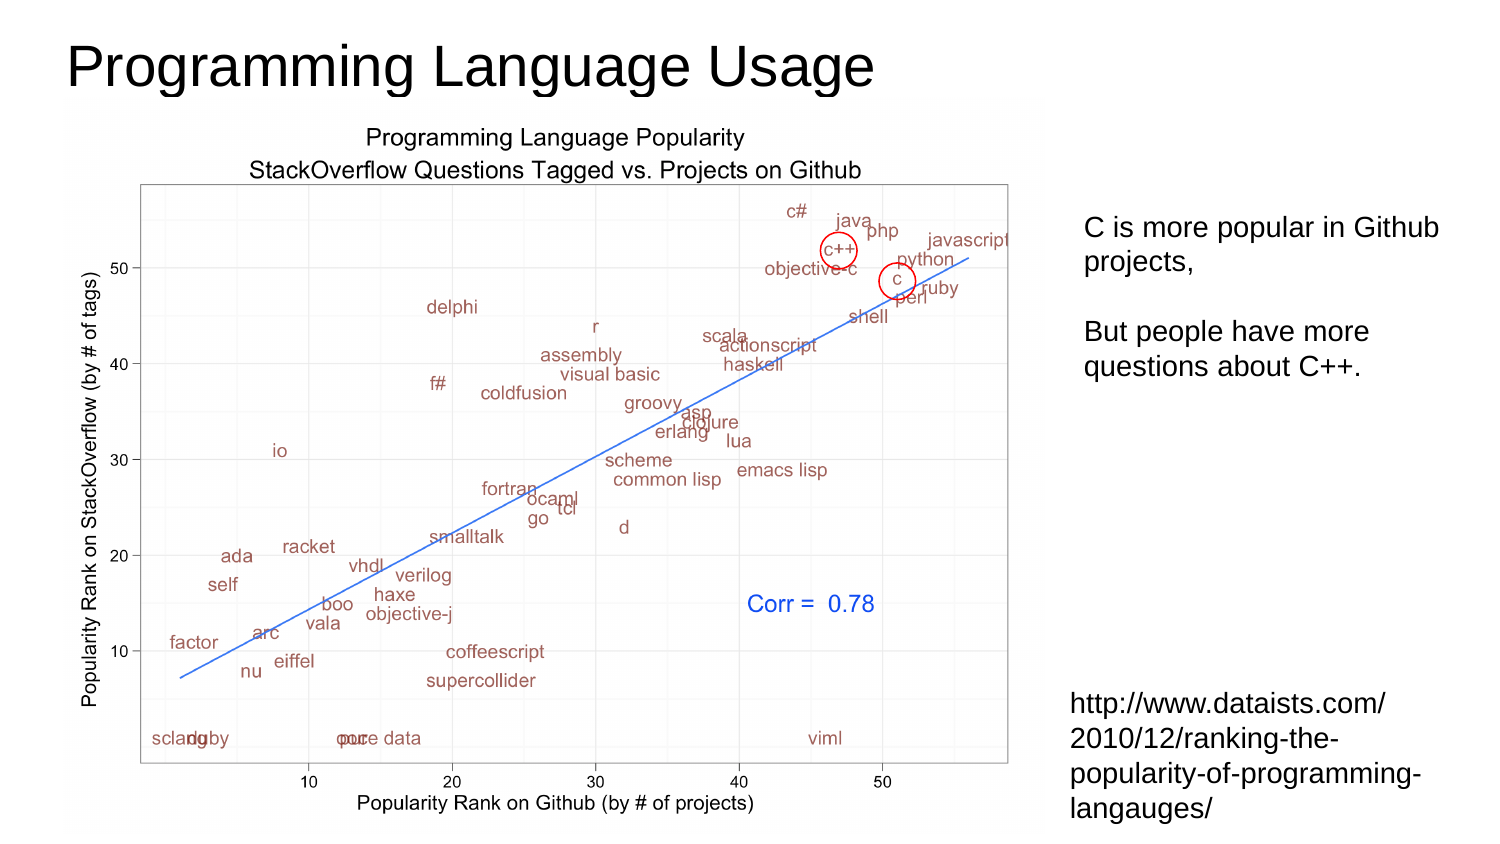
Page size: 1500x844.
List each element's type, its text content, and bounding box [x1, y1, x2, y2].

title Programming Language Usage [51, 13, 1449, 108]
text_box http://www.dataists.com/2010/12/ranking-the-popularity-of-programming-langauges/ [1054, 675, 1489, 834]
text_box C is more popular in Github projects, But people have more questions about C++. [1068, 192, 1475, 278]
picture [63, 97, 1045, 834]
